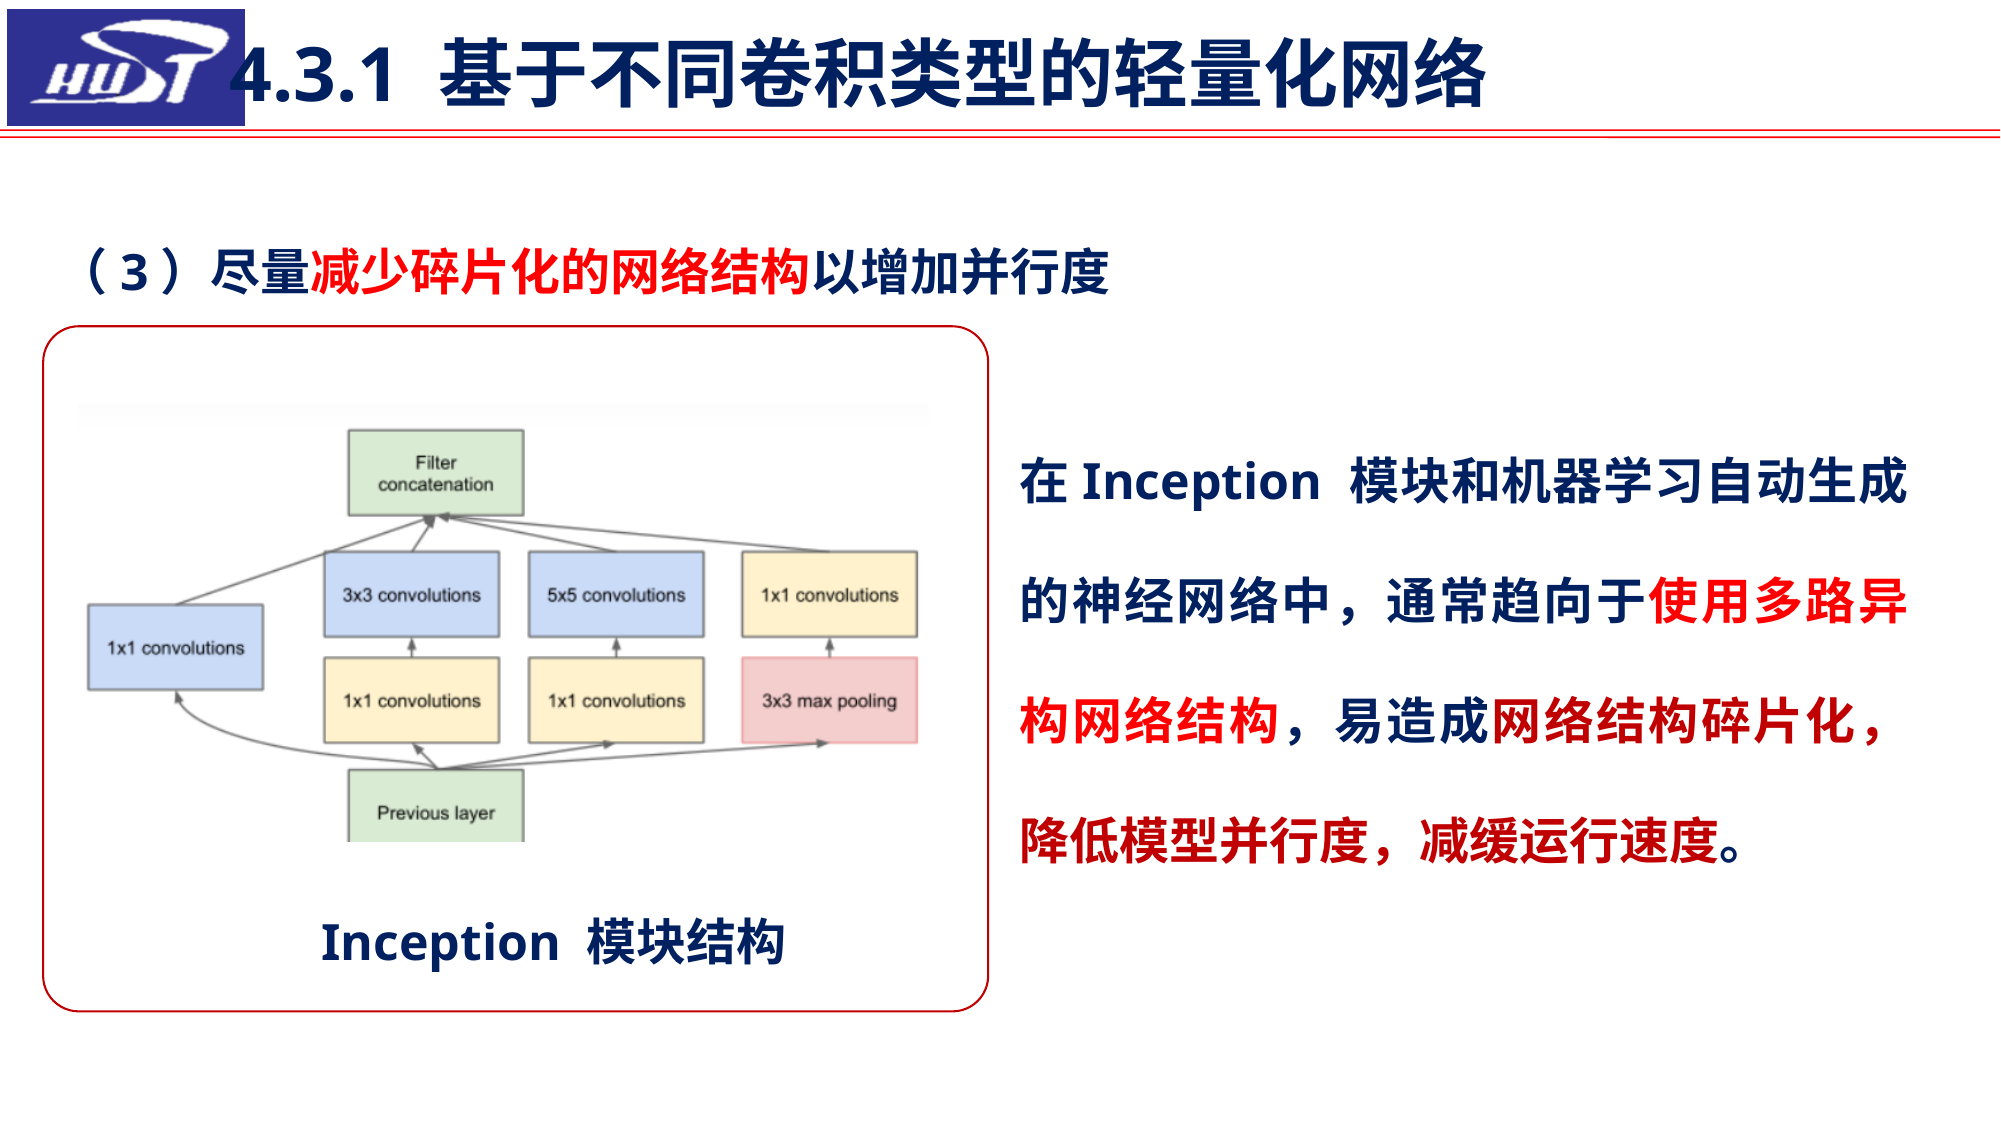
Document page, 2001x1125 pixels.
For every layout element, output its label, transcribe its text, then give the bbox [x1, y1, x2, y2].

text_box （3）尽量减少碎片化的网络结构以增加并行度 [43, 172, 1923, 308]
picture [78, 404, 929, 842]
text_box [43, 326, 989, 1012]
picture [7, 9, 245, 19]
text_box 在Inception 模块和机器学习自动生成的神经网络中，通常趋向于使用多路异构网络结构，易造成网络结构碎片化，降低模型并行度，减缓运行速度。 [1005, 382, 1923, 878]
text_box 4.3.1 基于不同卷积类型的轻量化网络 [0, 19, 2000, 124]
